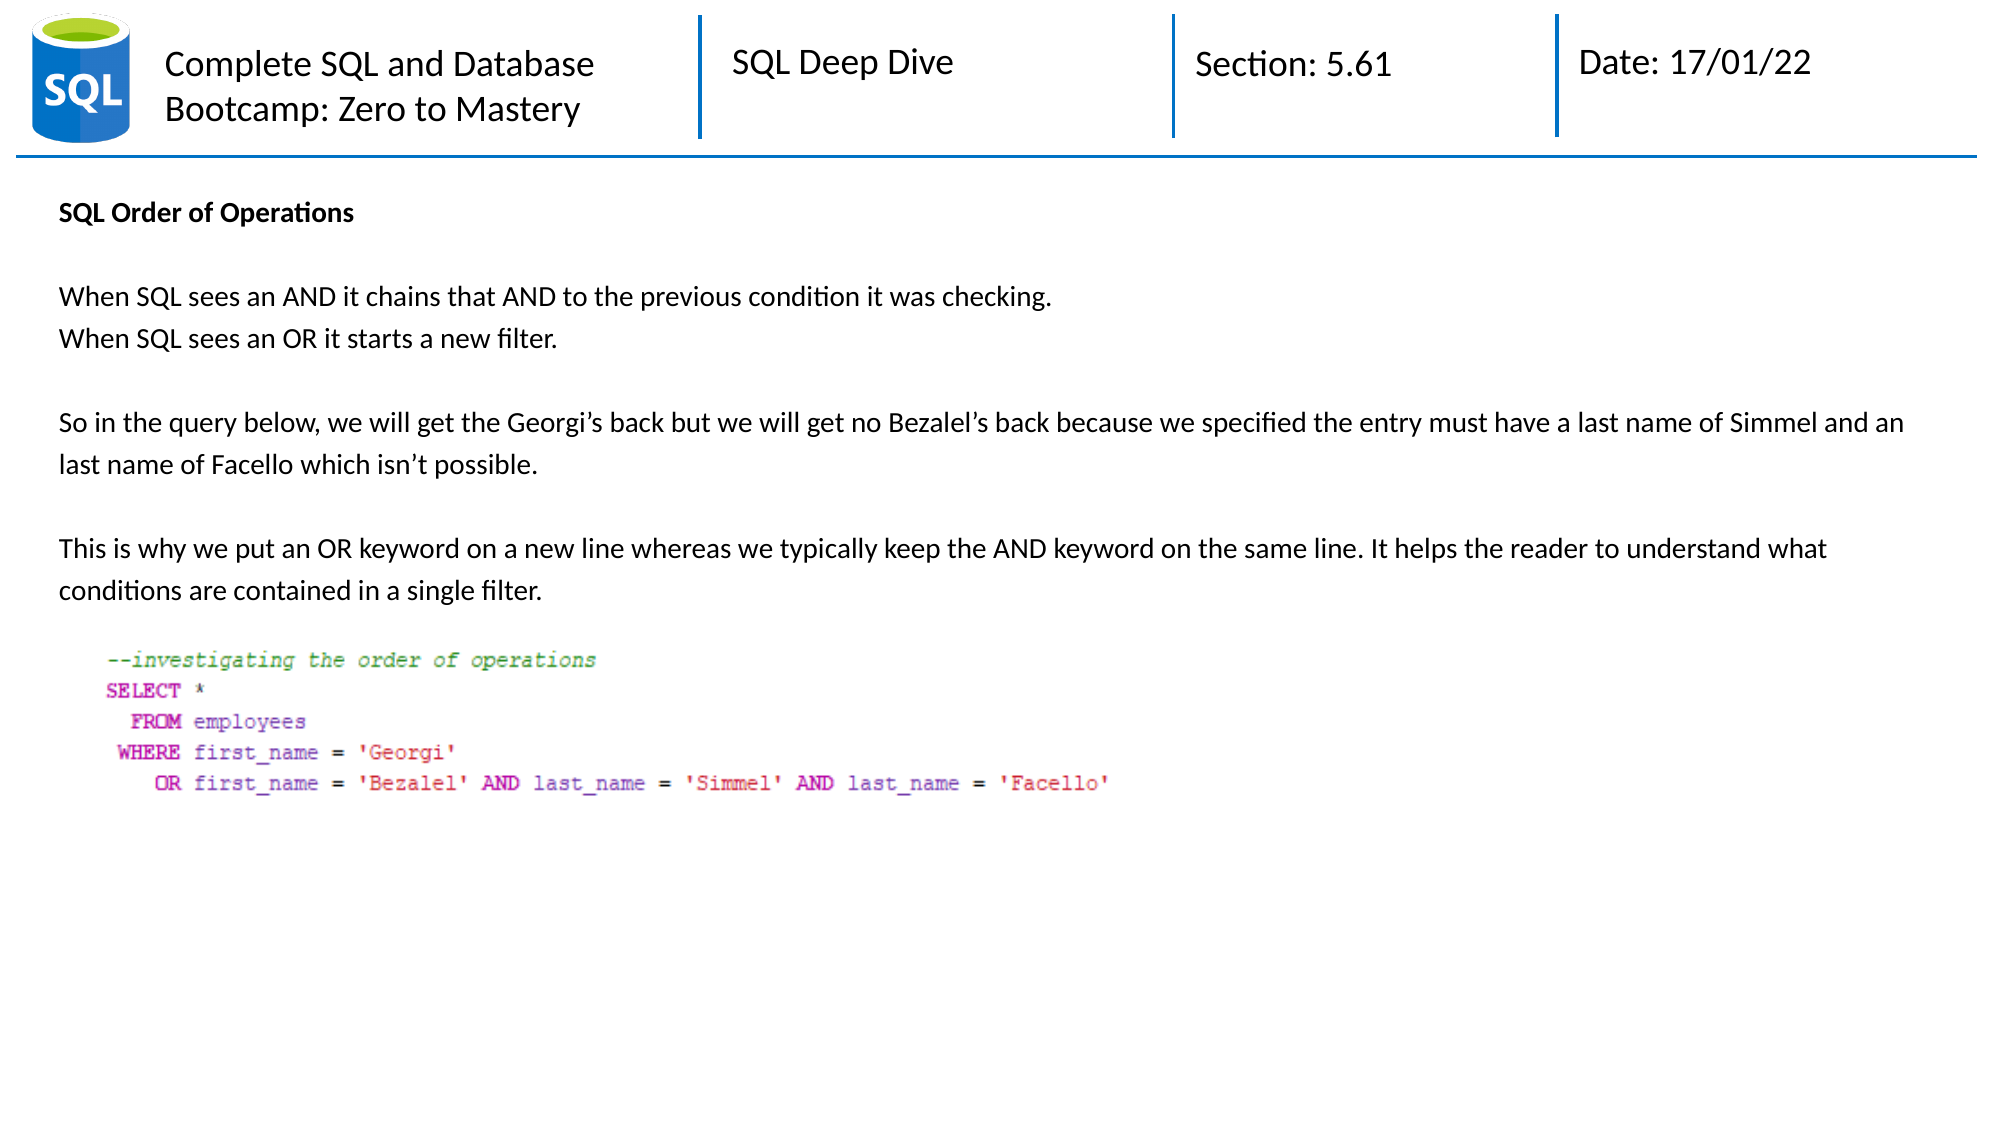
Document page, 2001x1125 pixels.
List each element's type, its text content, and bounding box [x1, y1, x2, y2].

picture [78, 642, 1133, 814]
text_box SQL Order of Operations When SQL sees an AND it chains that AND to the previous condition it was checking. When SQL sees an OR it starts a new filter. So in the query below, we will get the Georgi’s back but we will get no Bezalel’s back because we specified the entry must have a last name of Simmel and an last name of Facello which isn’t possible. This is why we put an OR keyword on a new line whereas we typically keep the AND keyword on the same line. It helps the reader to understand what conditions are contained in a single filter. [43, 178, 1940, 689]
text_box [16, 13, 1978, 157]
